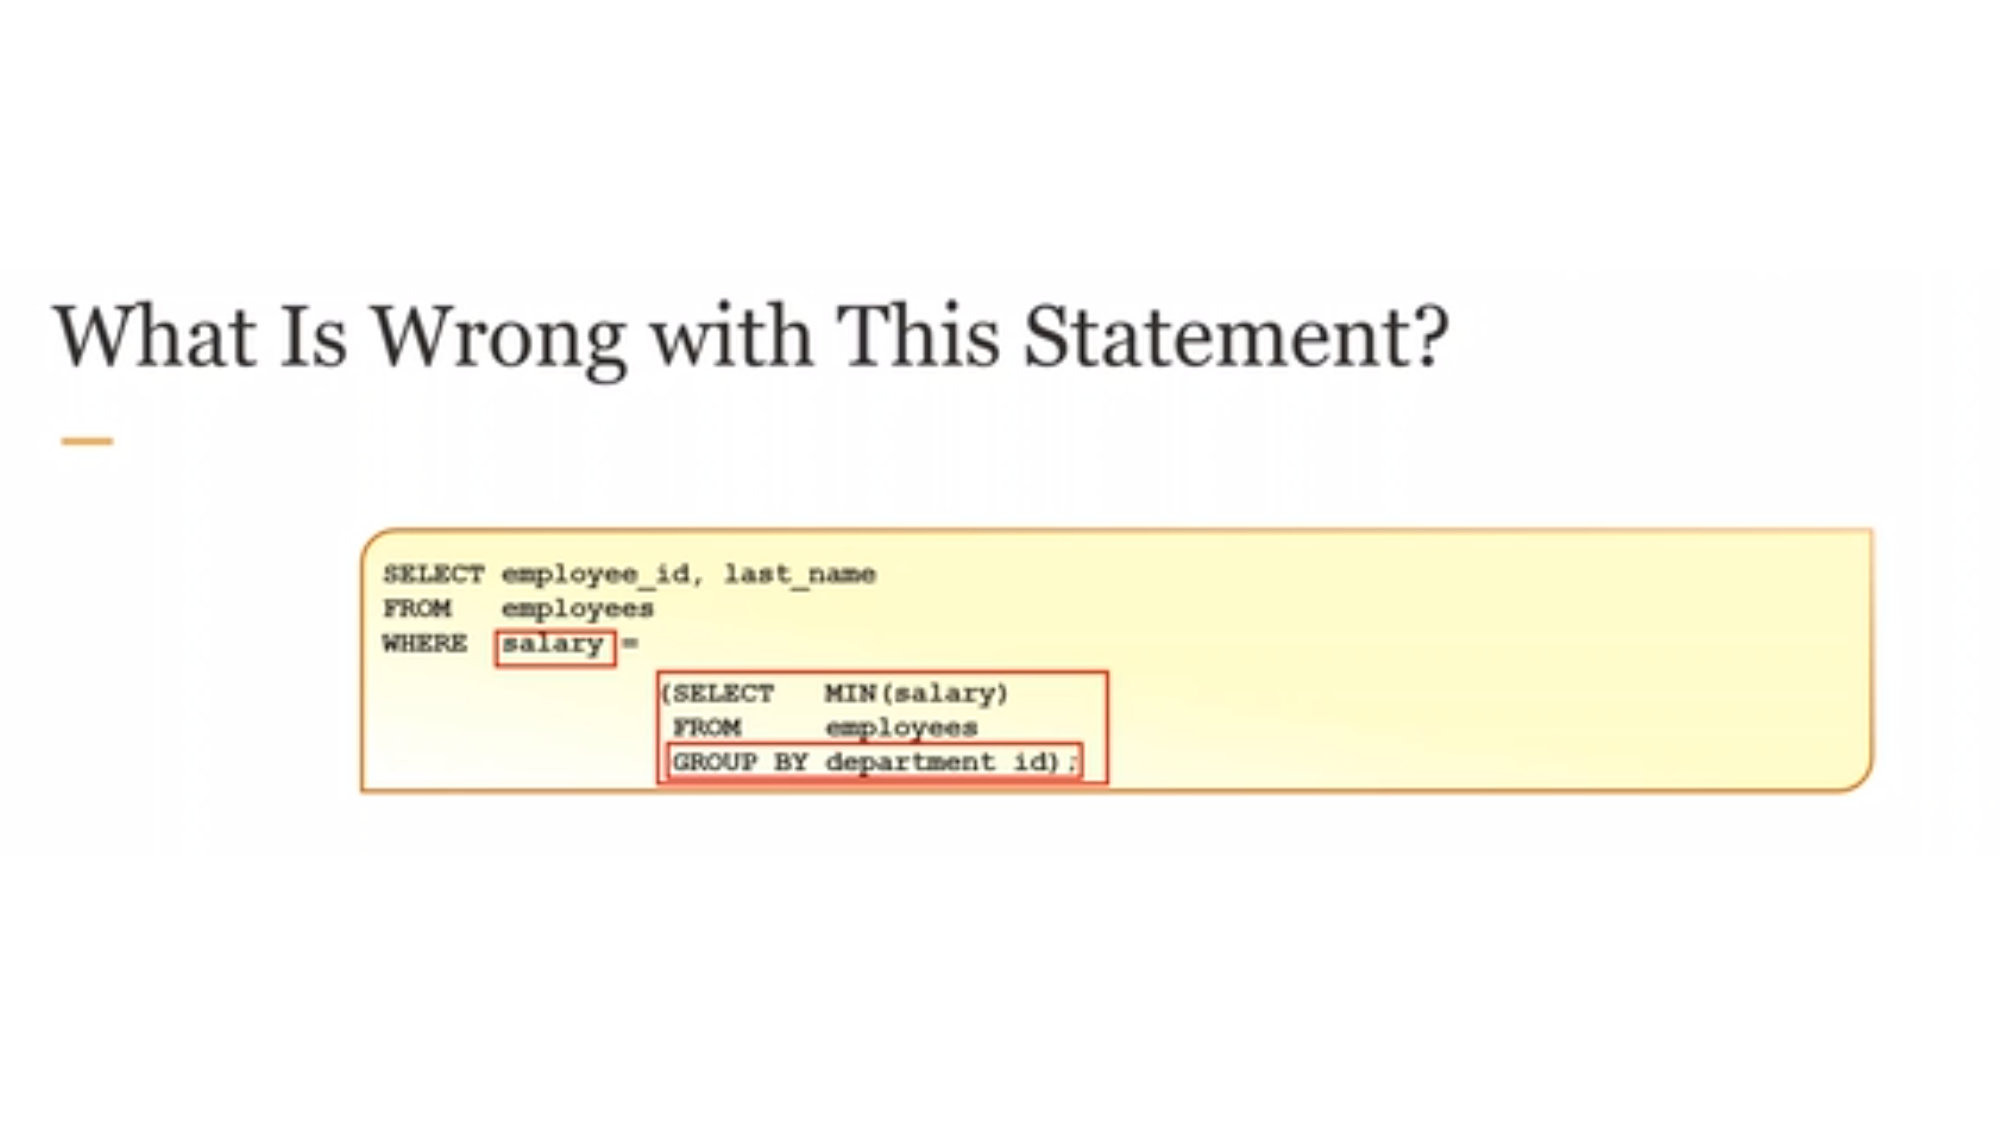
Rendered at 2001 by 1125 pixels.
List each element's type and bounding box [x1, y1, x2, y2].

picture [0, 270, 2000, 855]
